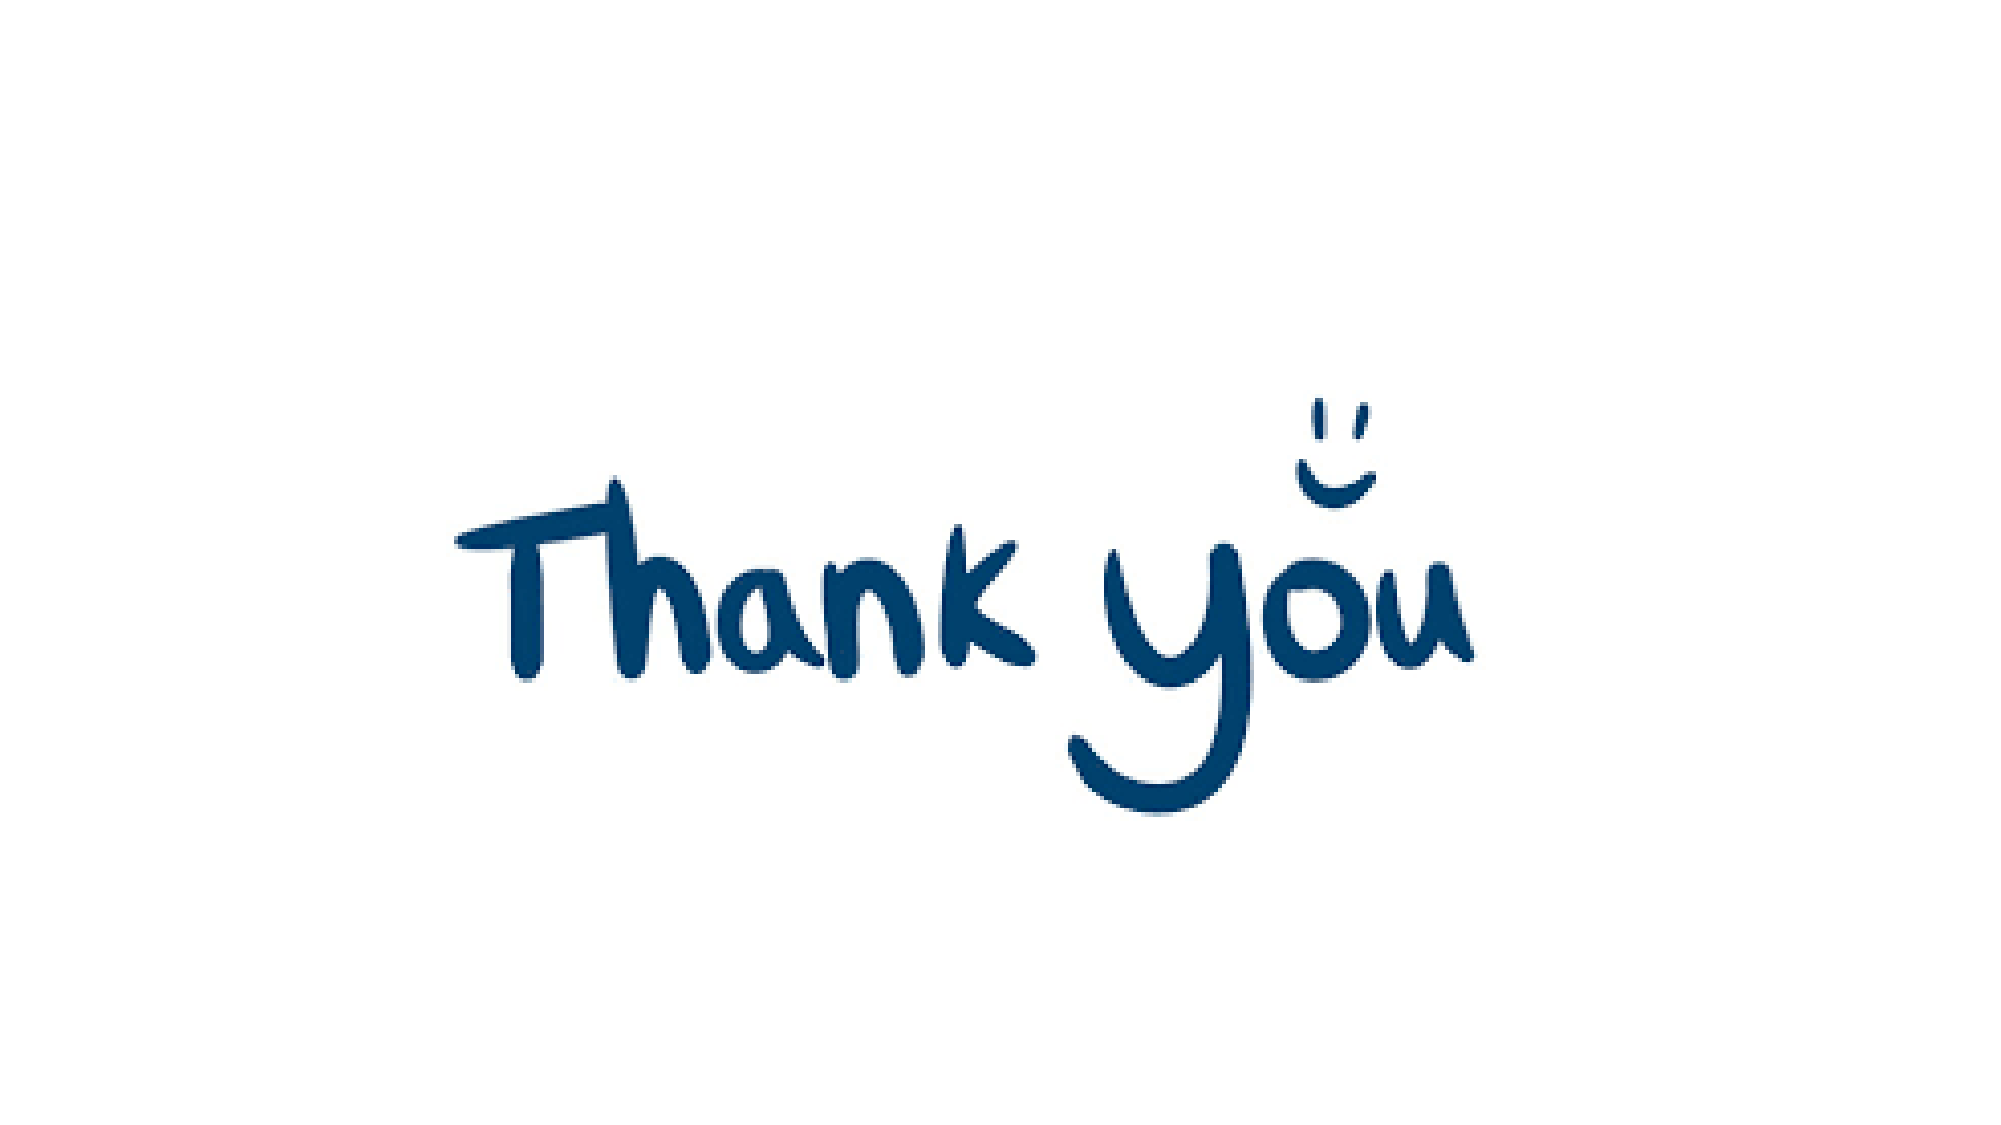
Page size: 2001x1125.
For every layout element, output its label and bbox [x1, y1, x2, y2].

list [398, 277, 1523, 1016]
